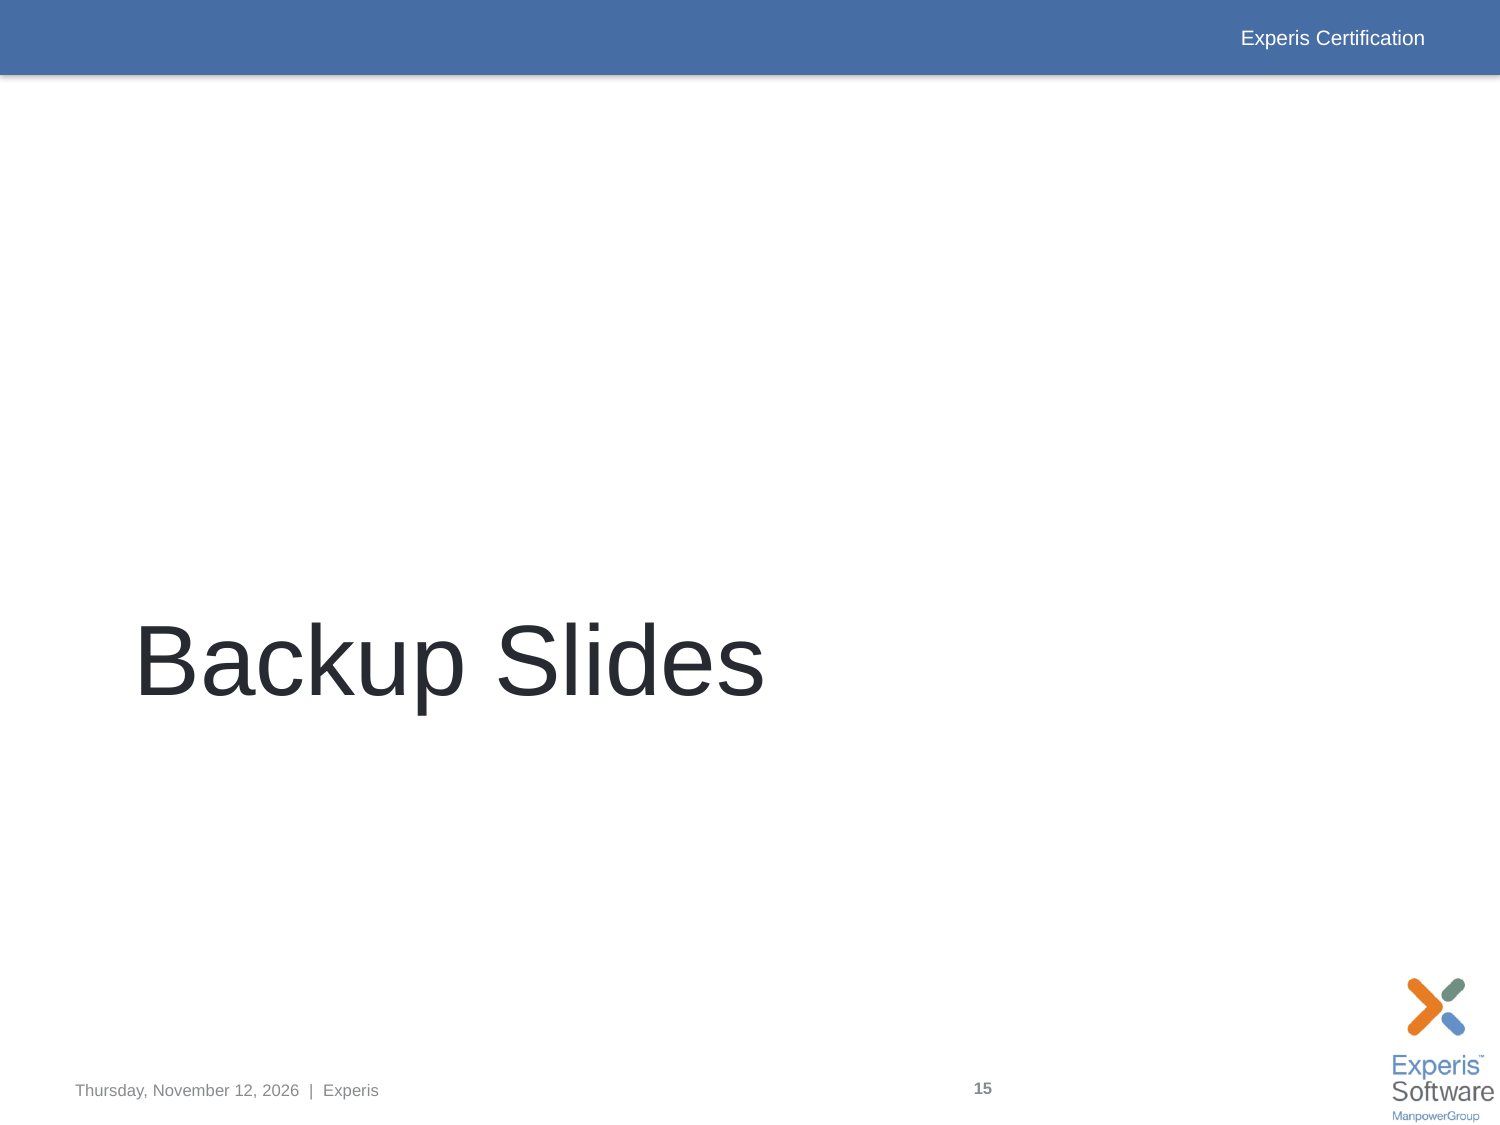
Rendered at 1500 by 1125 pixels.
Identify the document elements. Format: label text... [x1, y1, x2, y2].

list Backup Slides [118, 476, 1394, 724]
picture [1383, 971, 1500, 1125]
